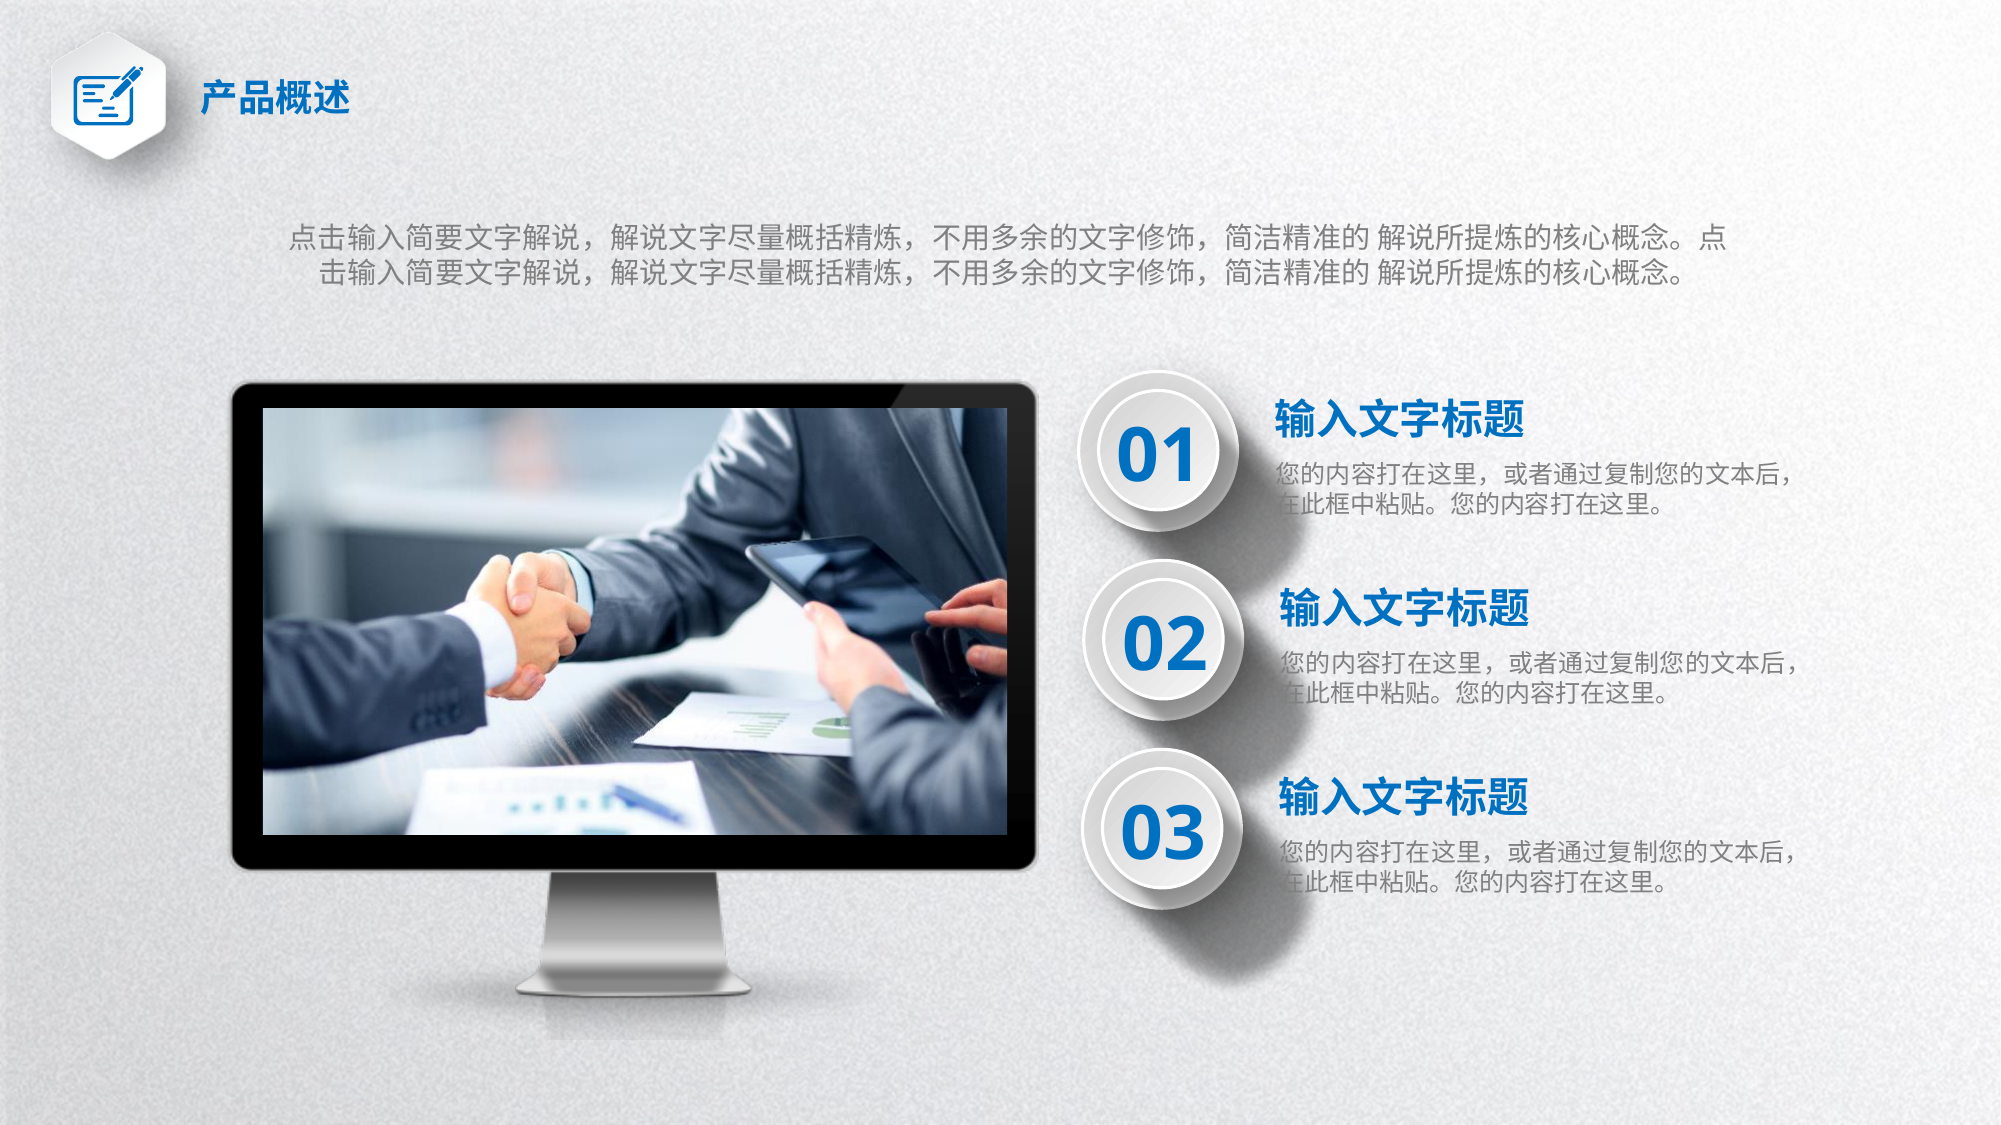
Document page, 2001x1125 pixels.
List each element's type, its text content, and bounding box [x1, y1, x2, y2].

picture [0, 0, 2001, 1125]
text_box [1263, 762, 1826, 906]
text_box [1078, 358, 1296, 552]
text_box 点击输入简要文字解说，解说文字尽量概括精炼，不用多余的文字修饰，简洁精准的 解说所提炼的核心概念。点击输入简要文字解说，解说文字尽量概括精炼，不用多余的文字修饰，简洁精准的 解说所提炼的核心概念。 [279, 219, 1738, 290]
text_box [1083, 547, 1301, 737]
text_box 产品概述 [191, 66, 366, 127]
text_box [1264, 573, 1827, 717]
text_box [1259, 385, 1822, 528]
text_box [1082, 736, 1300, 1012]
